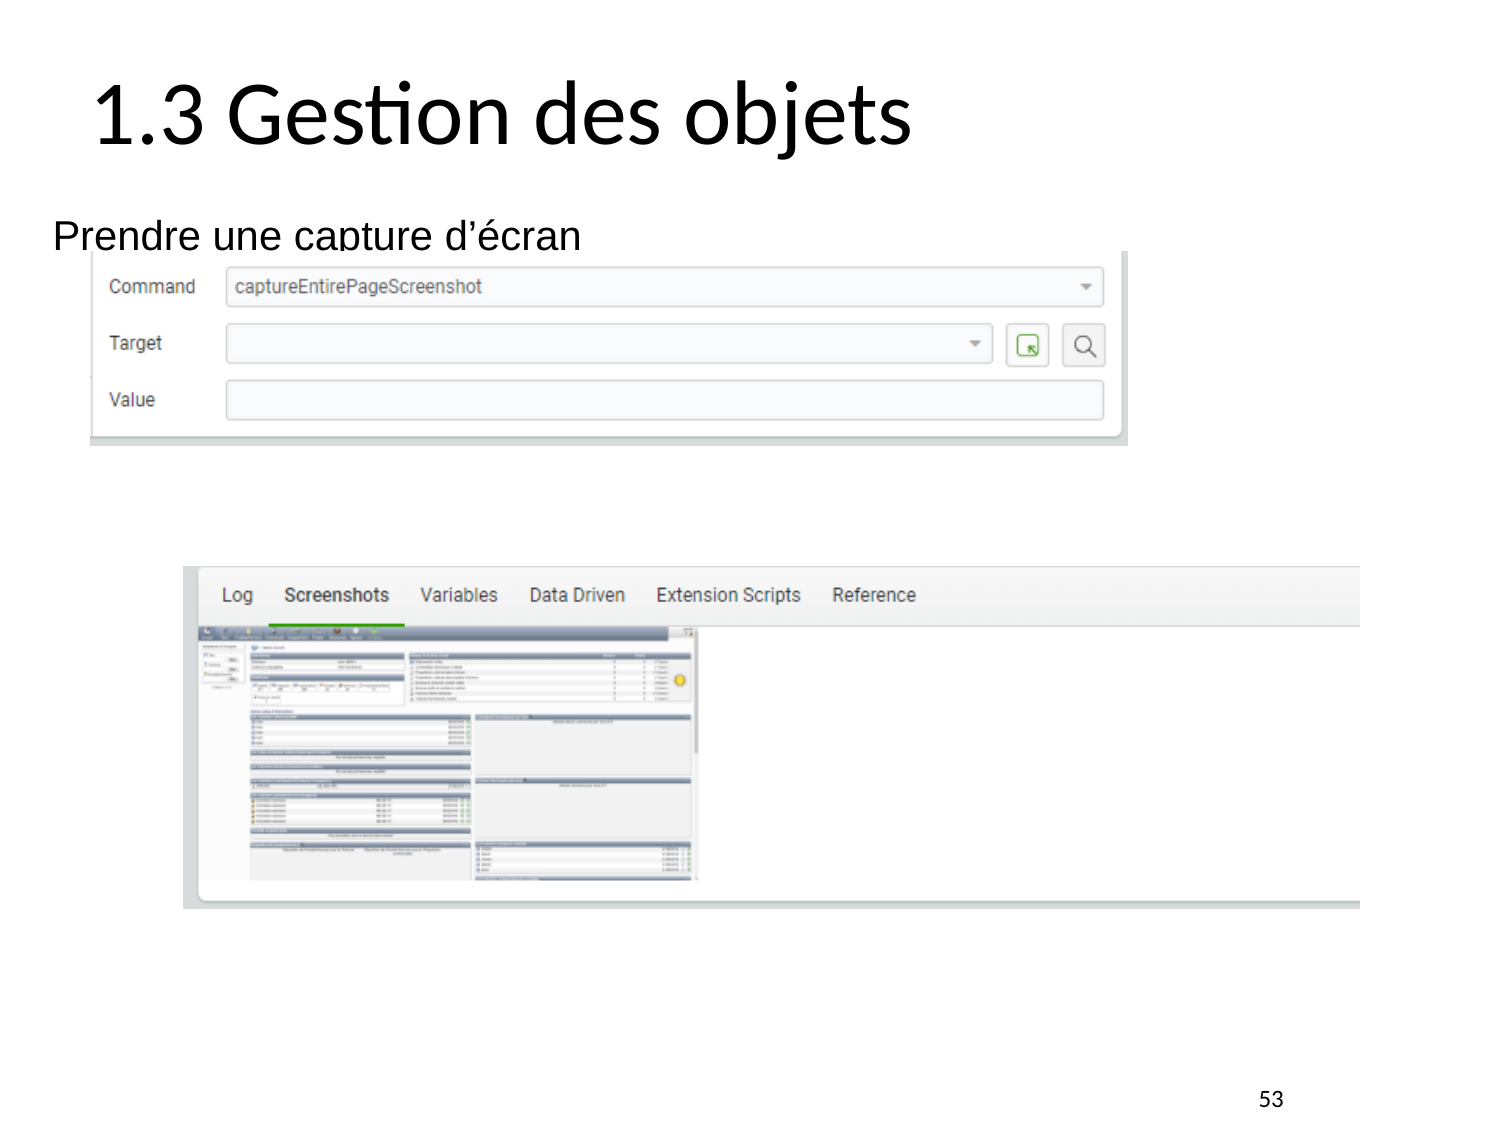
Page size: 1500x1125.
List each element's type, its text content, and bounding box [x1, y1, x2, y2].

picture [182, 566, 1360, 910]
slide_number 53 [1128, 1065, 1300, 1125]
list Prendre une capture d’écran [37, 176, 1463, 602]
text_box 1.3 Gestion des objets [74, 45, 1425, 233]
picture [90, 251, 1129, 446]
